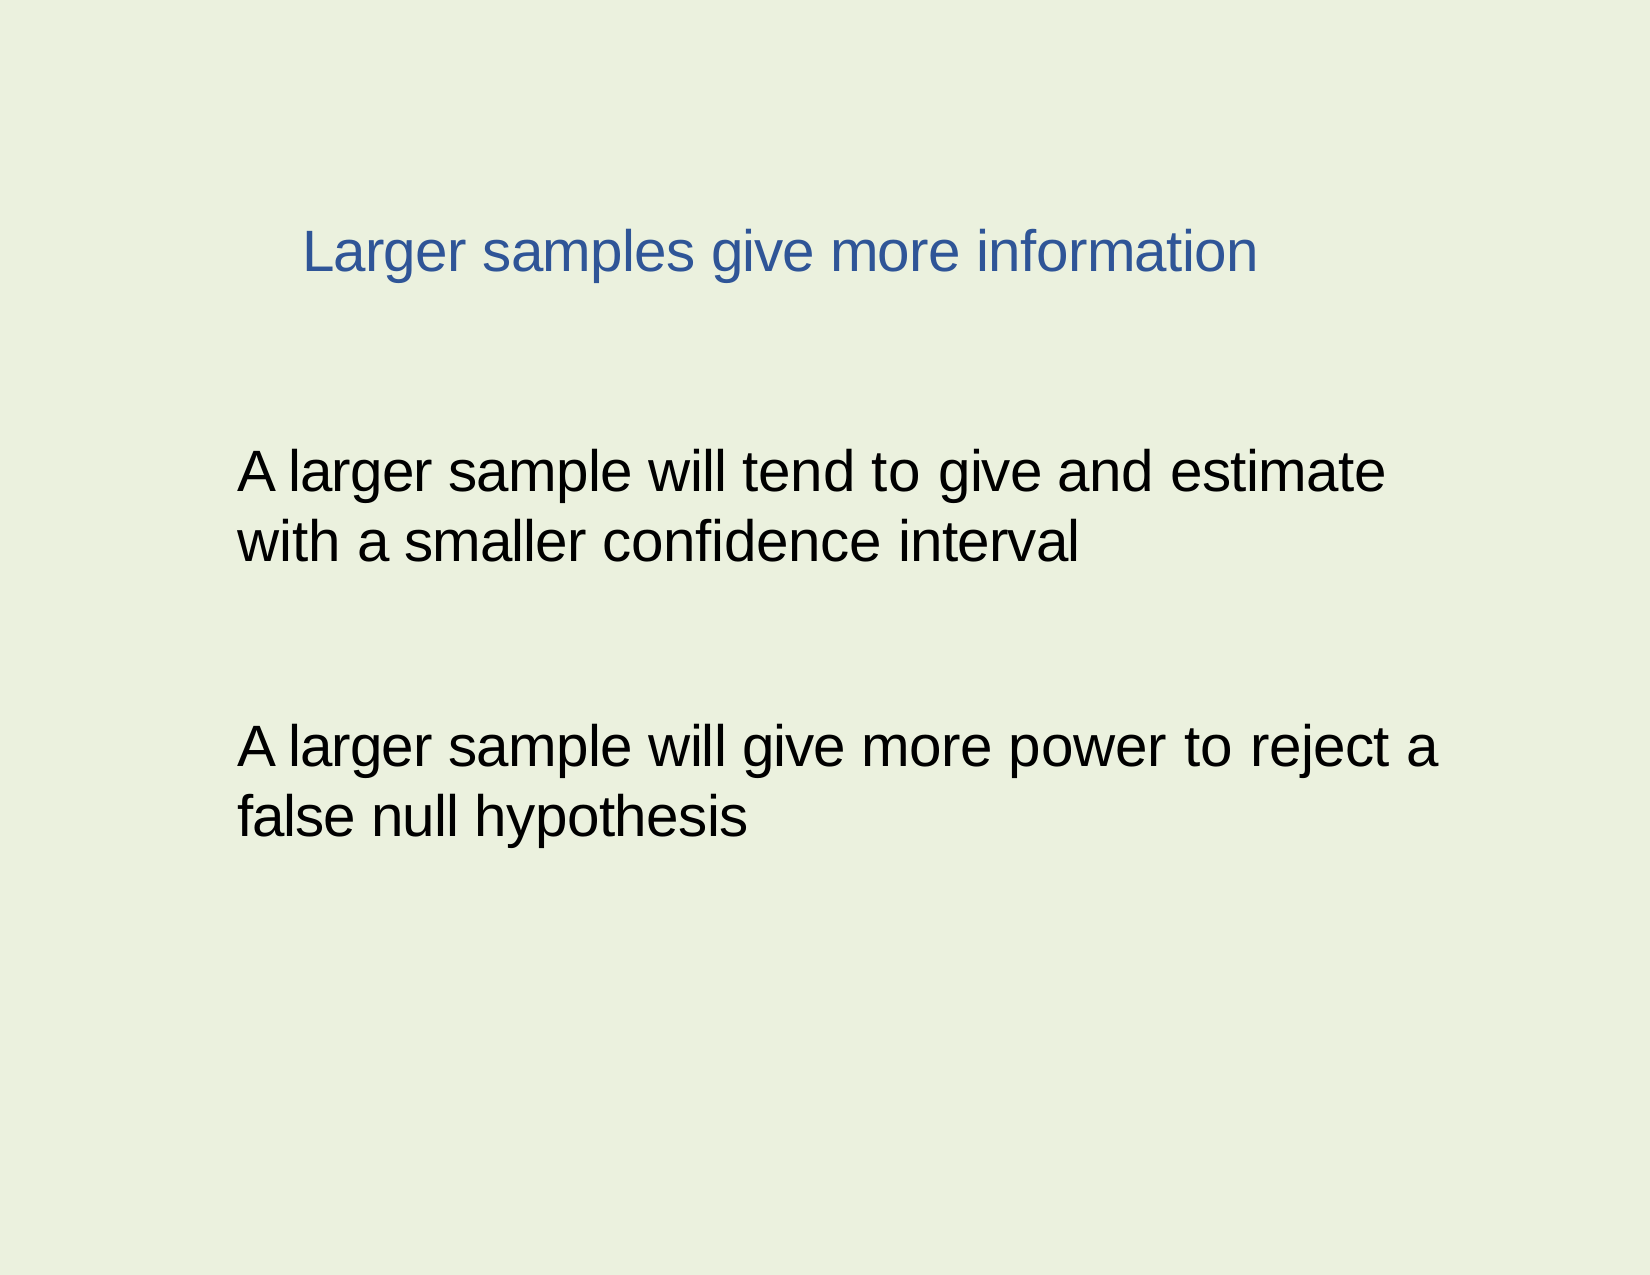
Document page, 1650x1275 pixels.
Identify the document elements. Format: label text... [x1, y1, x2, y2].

text_box A larger sample will give more power to reject a false null hypothesis [237, 701, 1463, 849]
text_box A larger sample will tend to give and estimate with a smaller confidence interval [237, 424, 1450, 574]
text_box Larger samples give more information [287, 205, 1563, 291]
